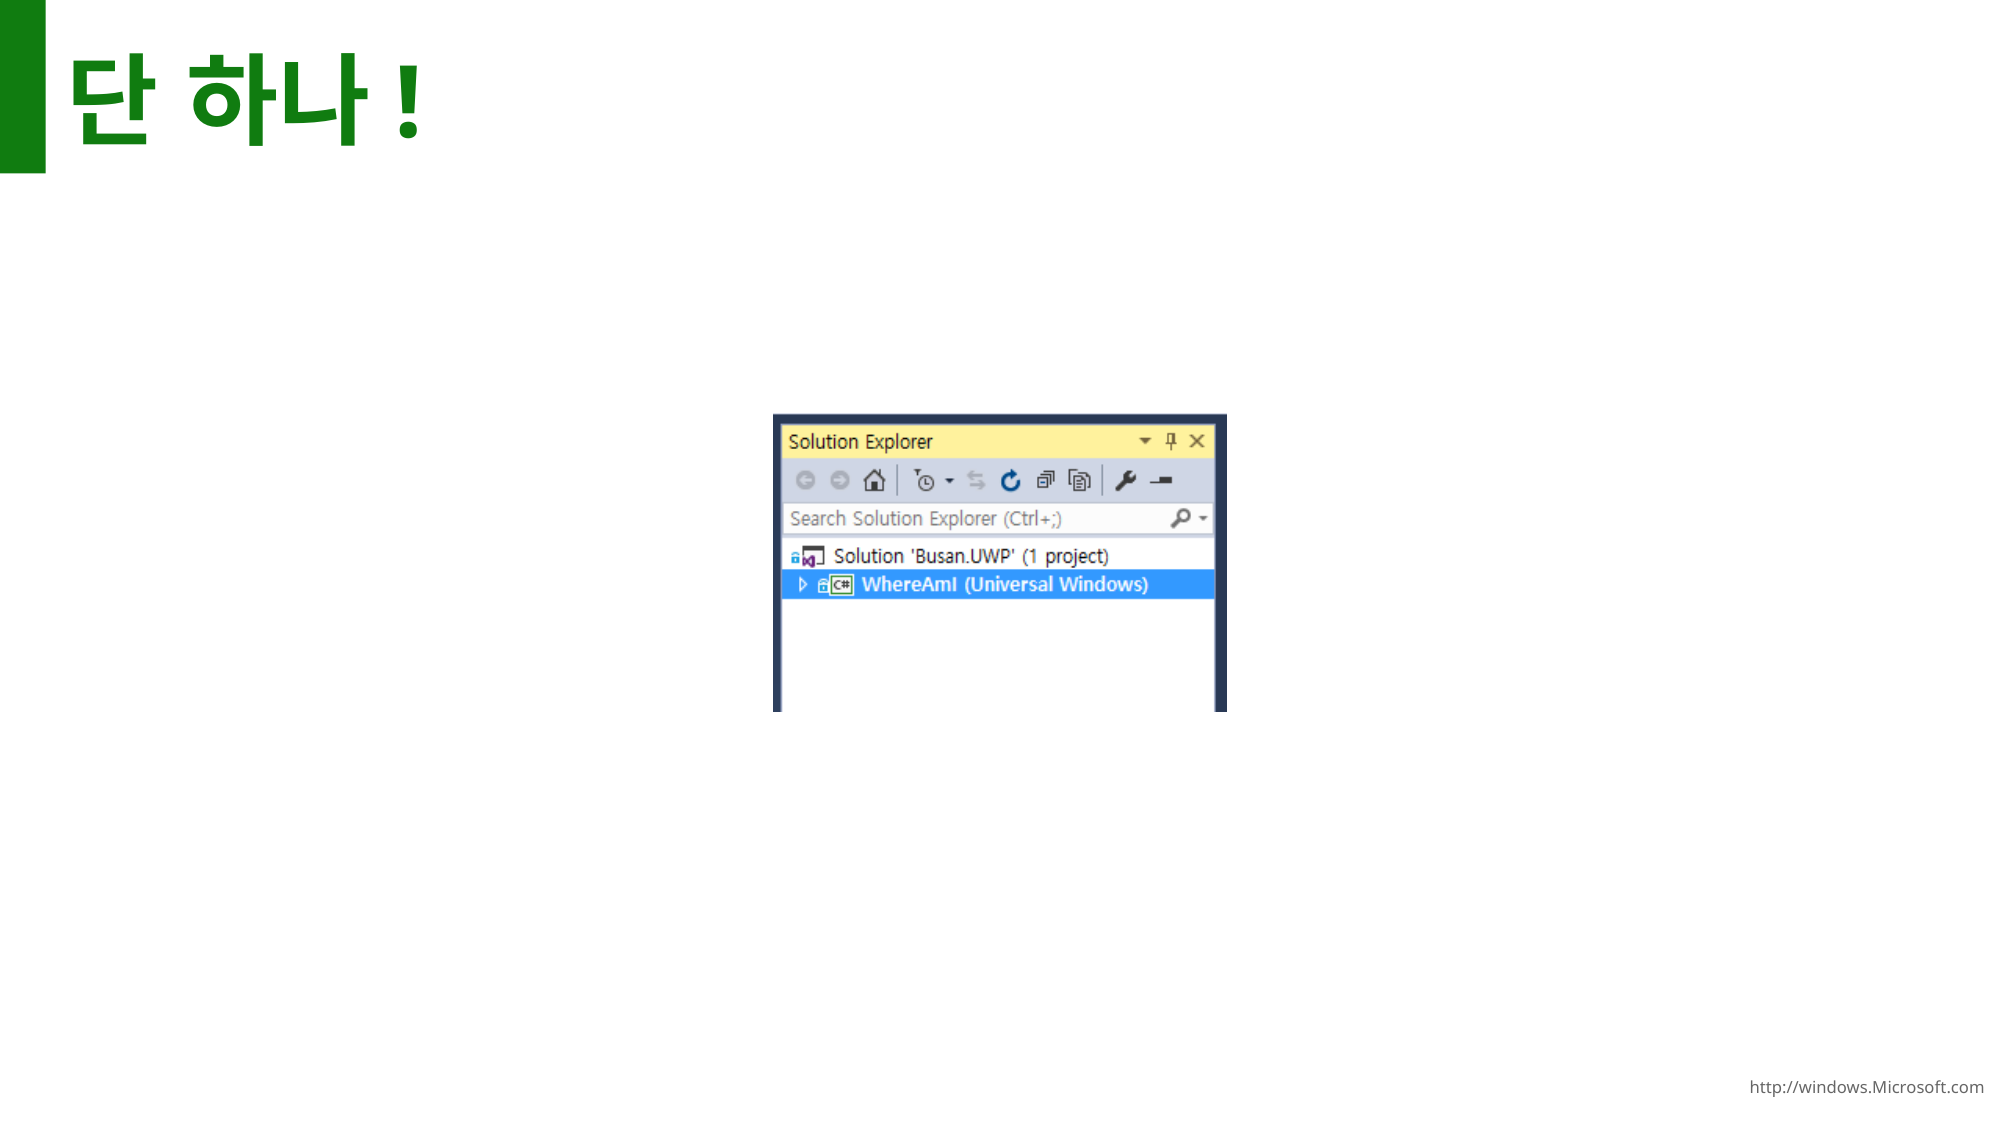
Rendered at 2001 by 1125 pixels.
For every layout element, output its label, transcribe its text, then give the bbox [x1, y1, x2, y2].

picture [773, 413, 1227, 712]
title 단 하나! [44, 33, 1956, 195]
